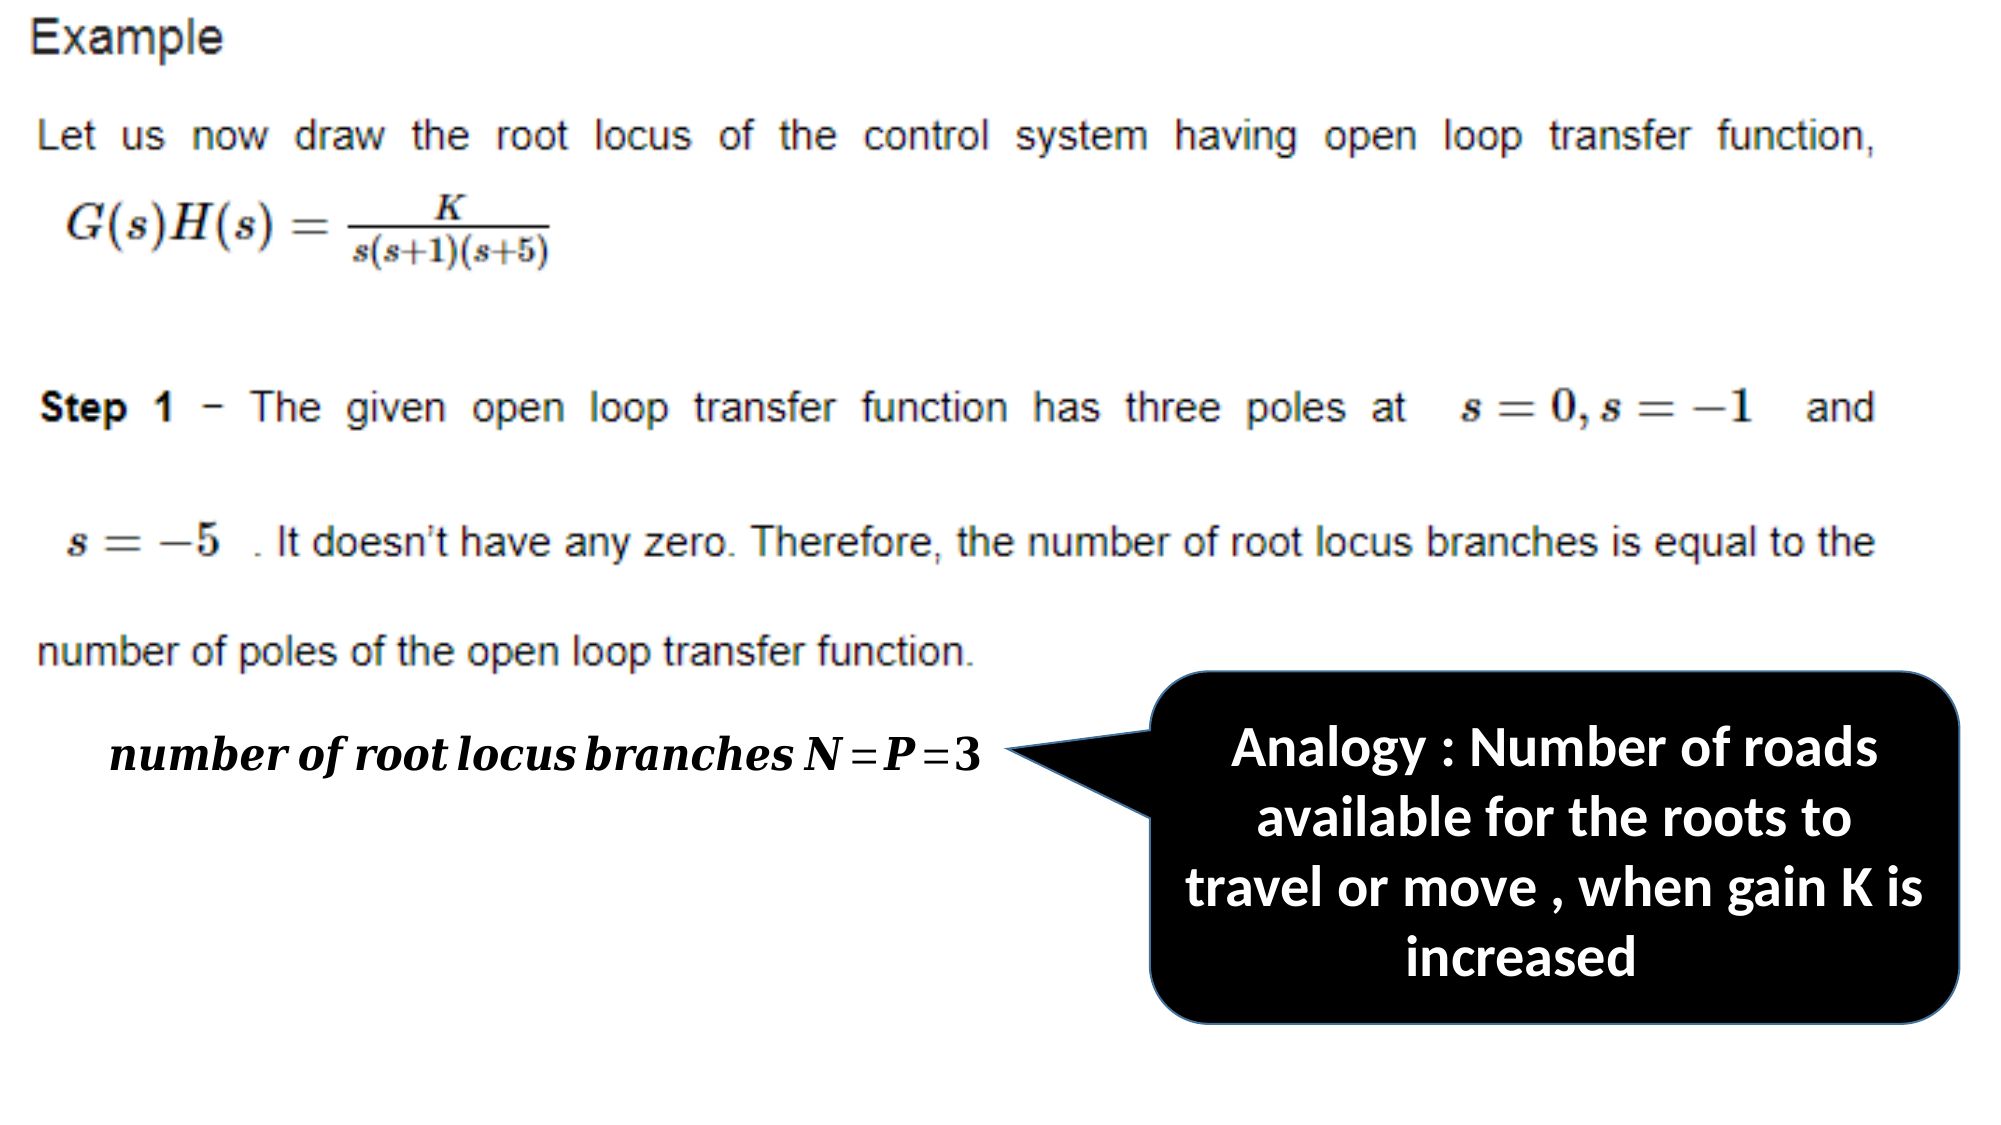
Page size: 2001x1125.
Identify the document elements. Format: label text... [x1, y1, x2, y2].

picture [18, 0, 1898, 691]
text_box Analogy : Number of roads available for the roots to travel or move , when gain K is increased [1003, 670, 1961, 1025]
